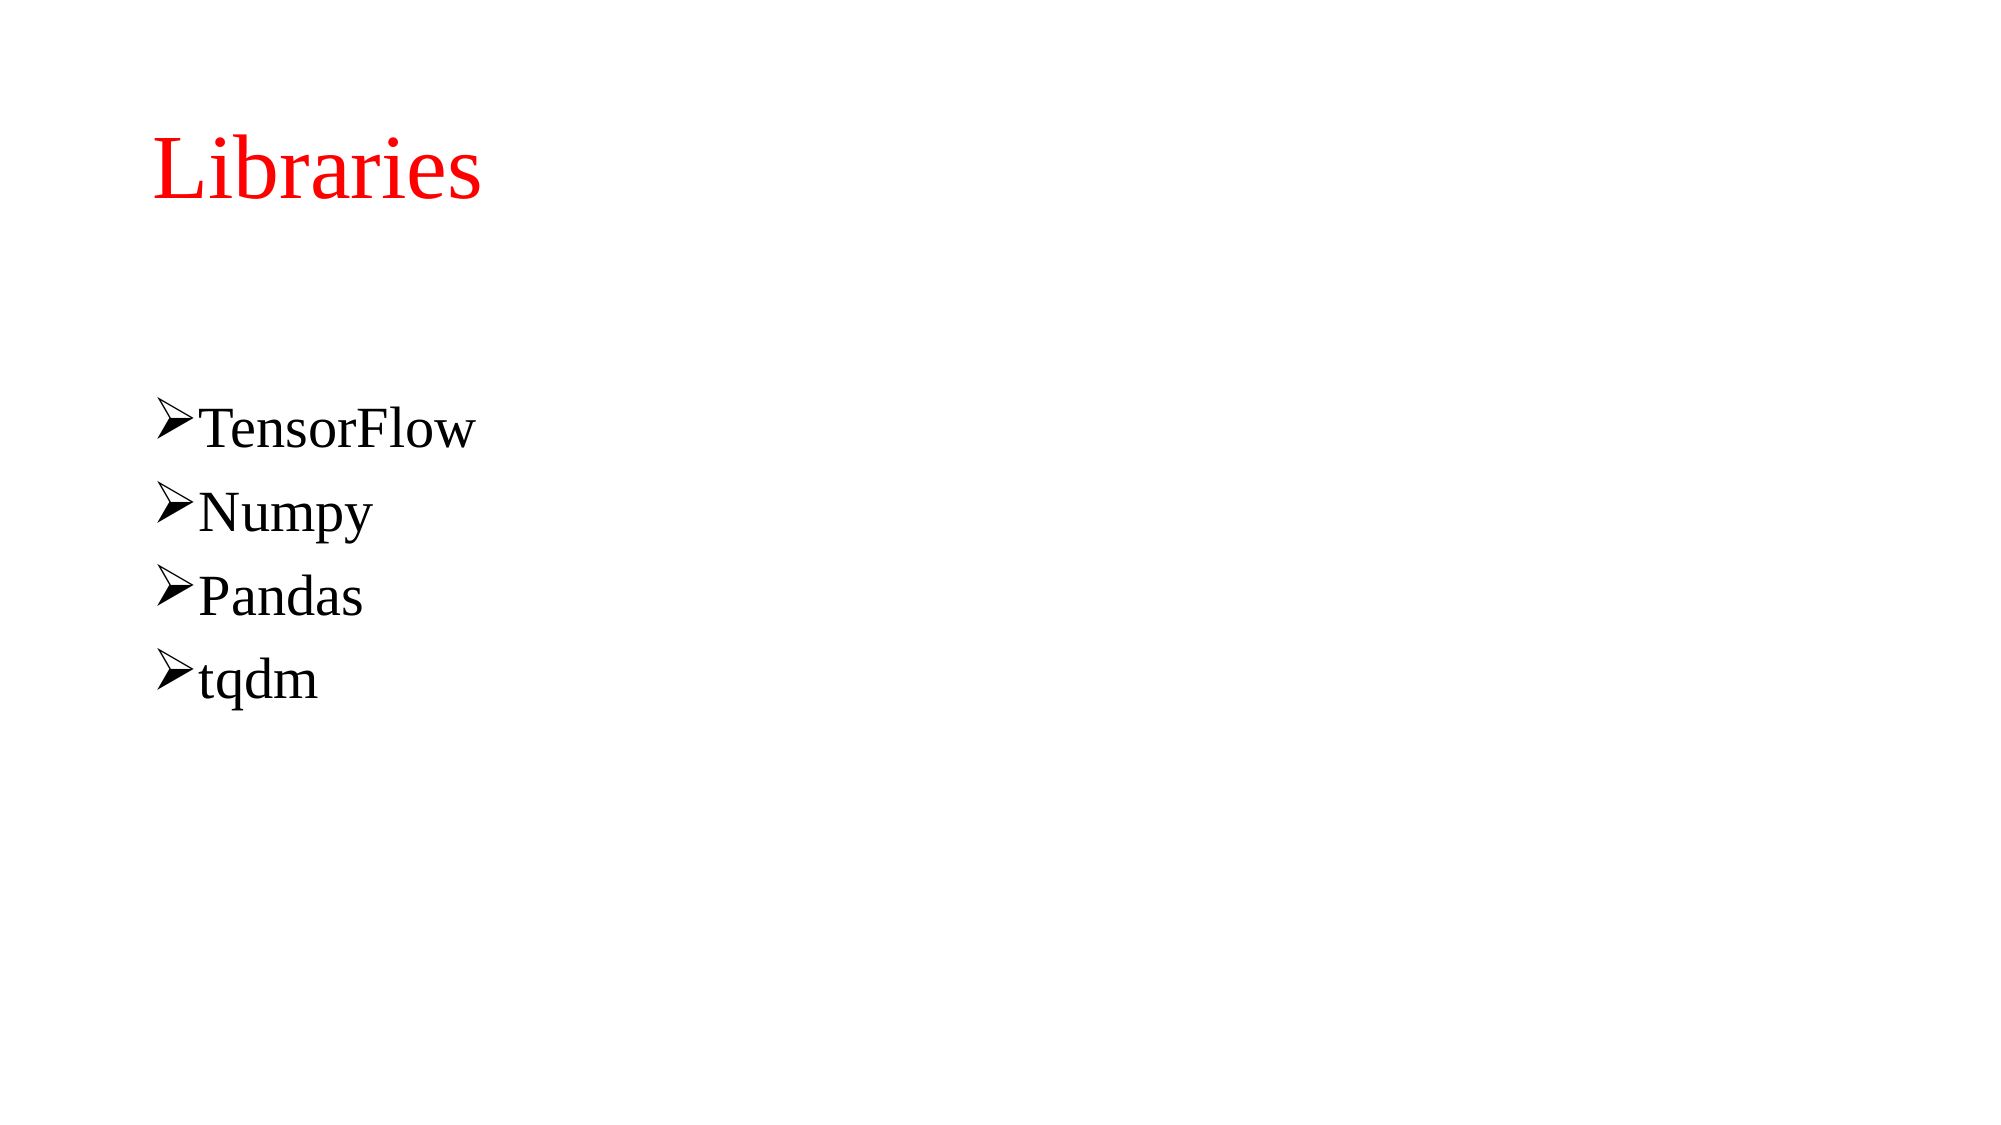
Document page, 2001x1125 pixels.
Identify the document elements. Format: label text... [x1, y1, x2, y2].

list TensorFlow Numpy Pandas tqdm [137, 299, 1863, 1014]
title Libraries [137, 59, 1863, 278]
